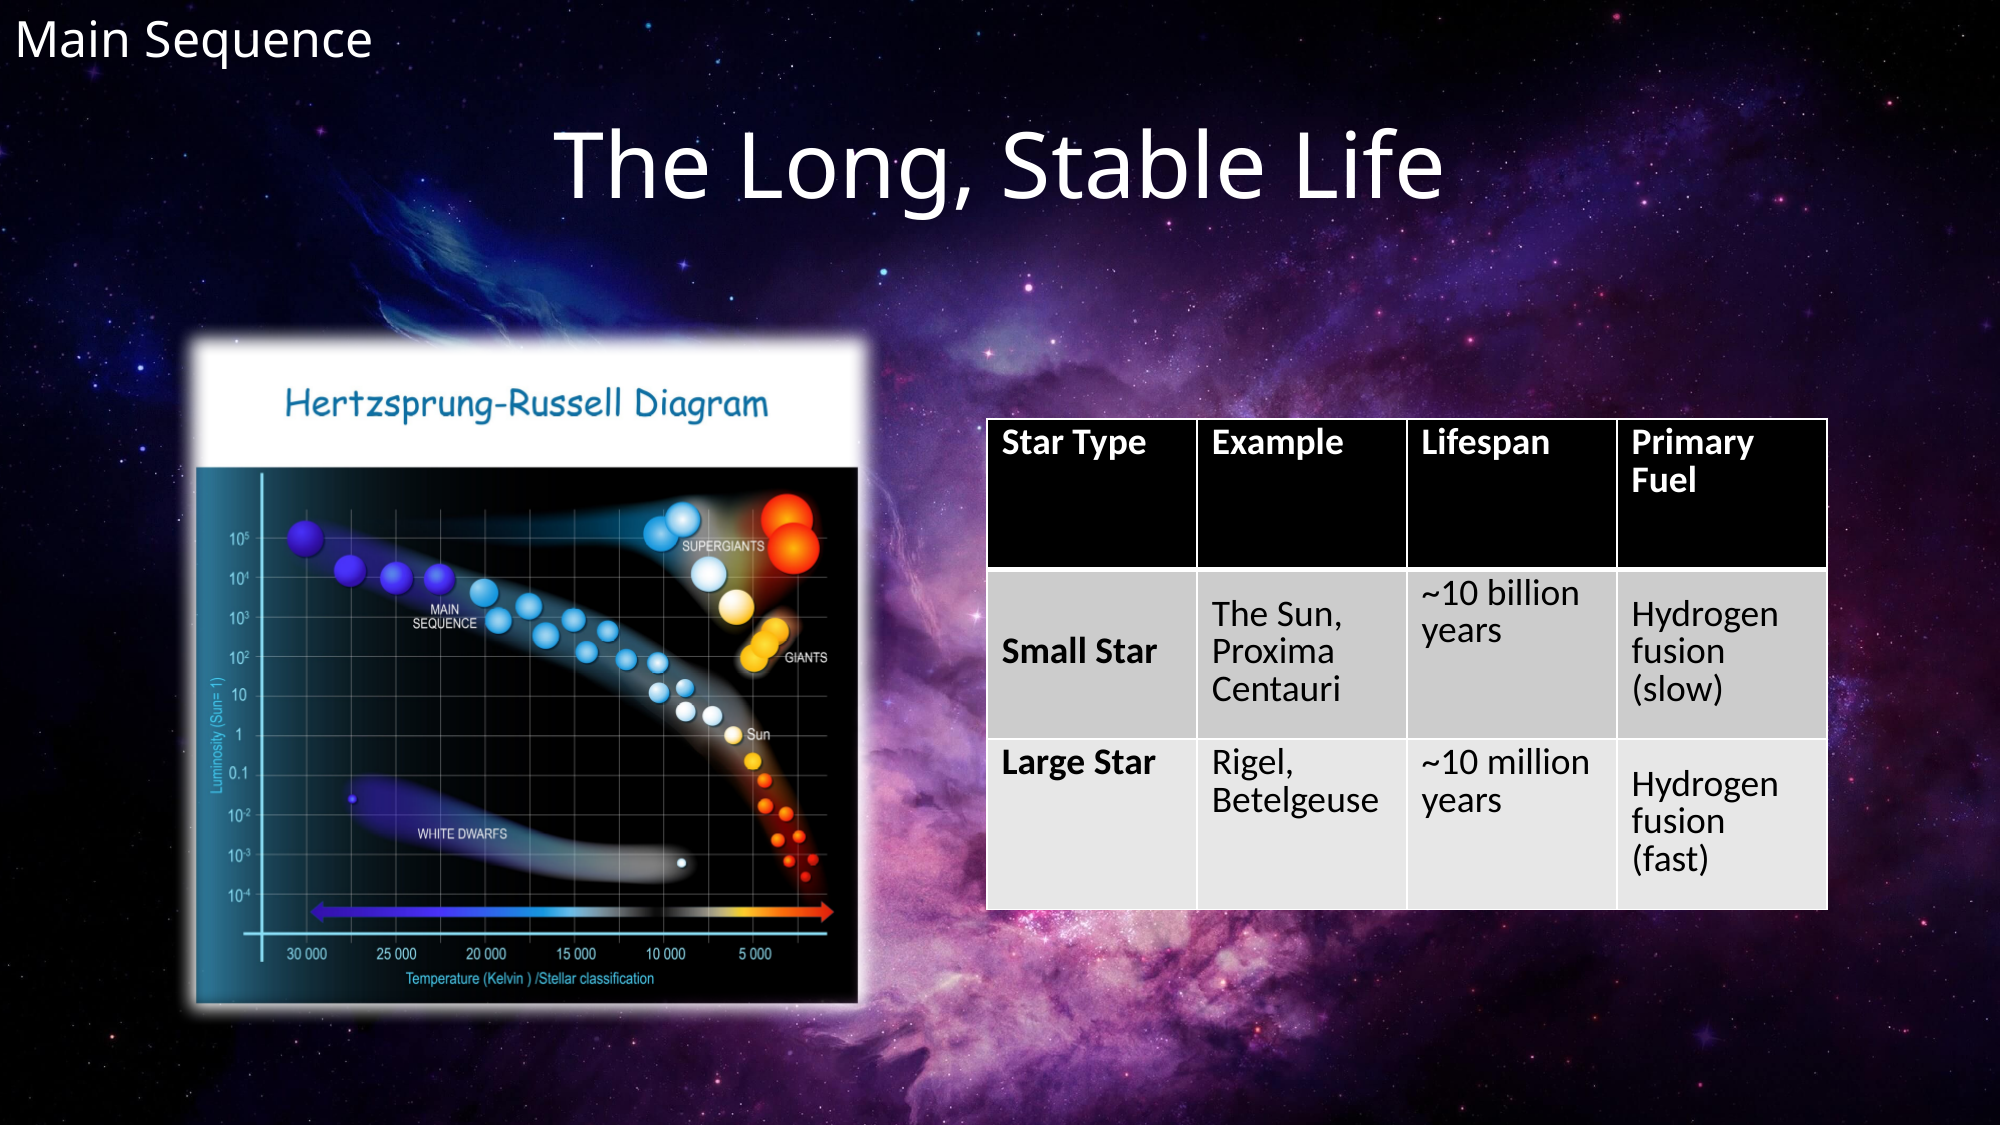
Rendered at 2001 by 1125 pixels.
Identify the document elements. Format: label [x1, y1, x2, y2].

list [0, 0, 2000, 1125]
picture [173, 320, 885, 1027]
